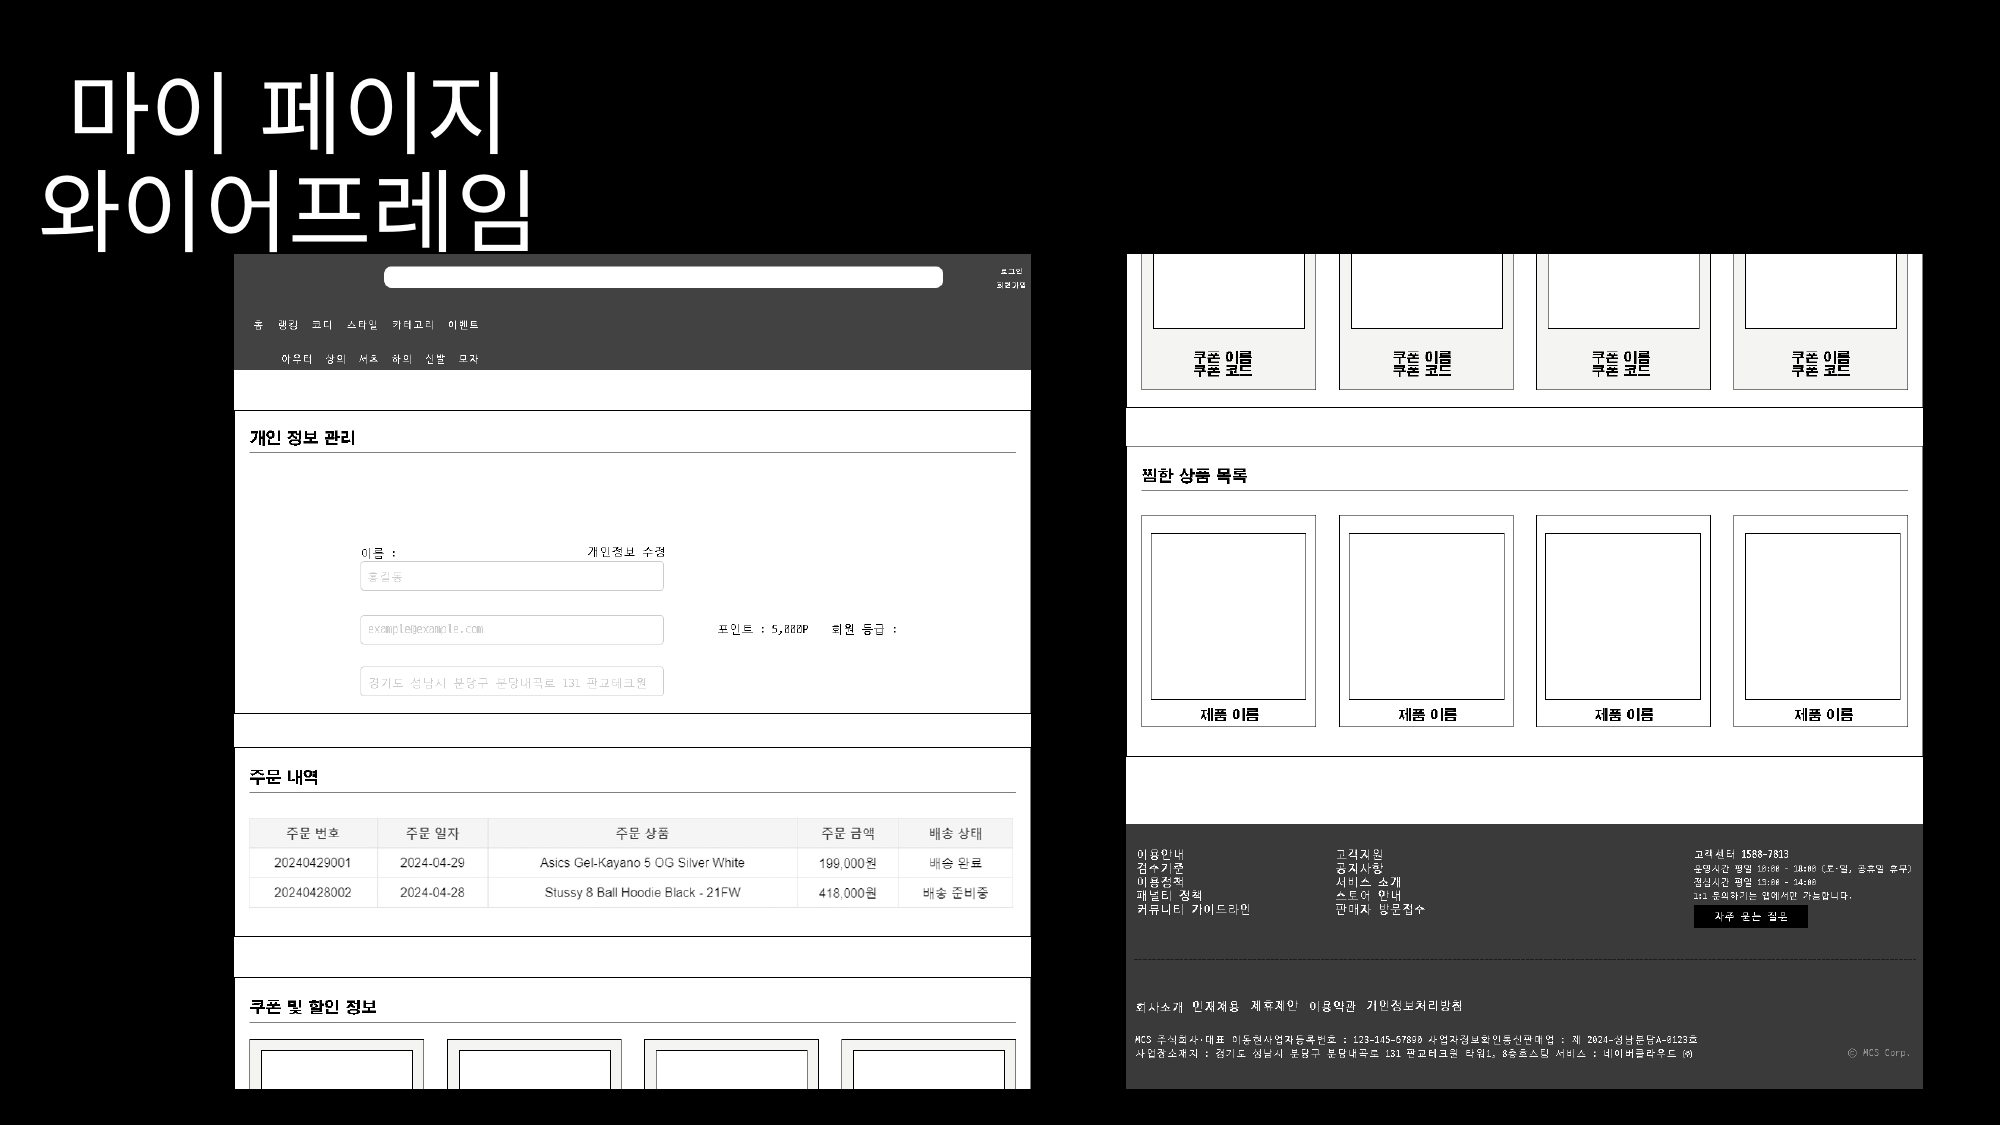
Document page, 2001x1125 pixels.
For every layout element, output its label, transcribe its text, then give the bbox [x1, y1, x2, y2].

picture [1126, 254, 1923, 1089]
title 마이 페이지 와이어프레임 [20, 58, 558, 276]
picture [234, 254, 1031, 1089]
